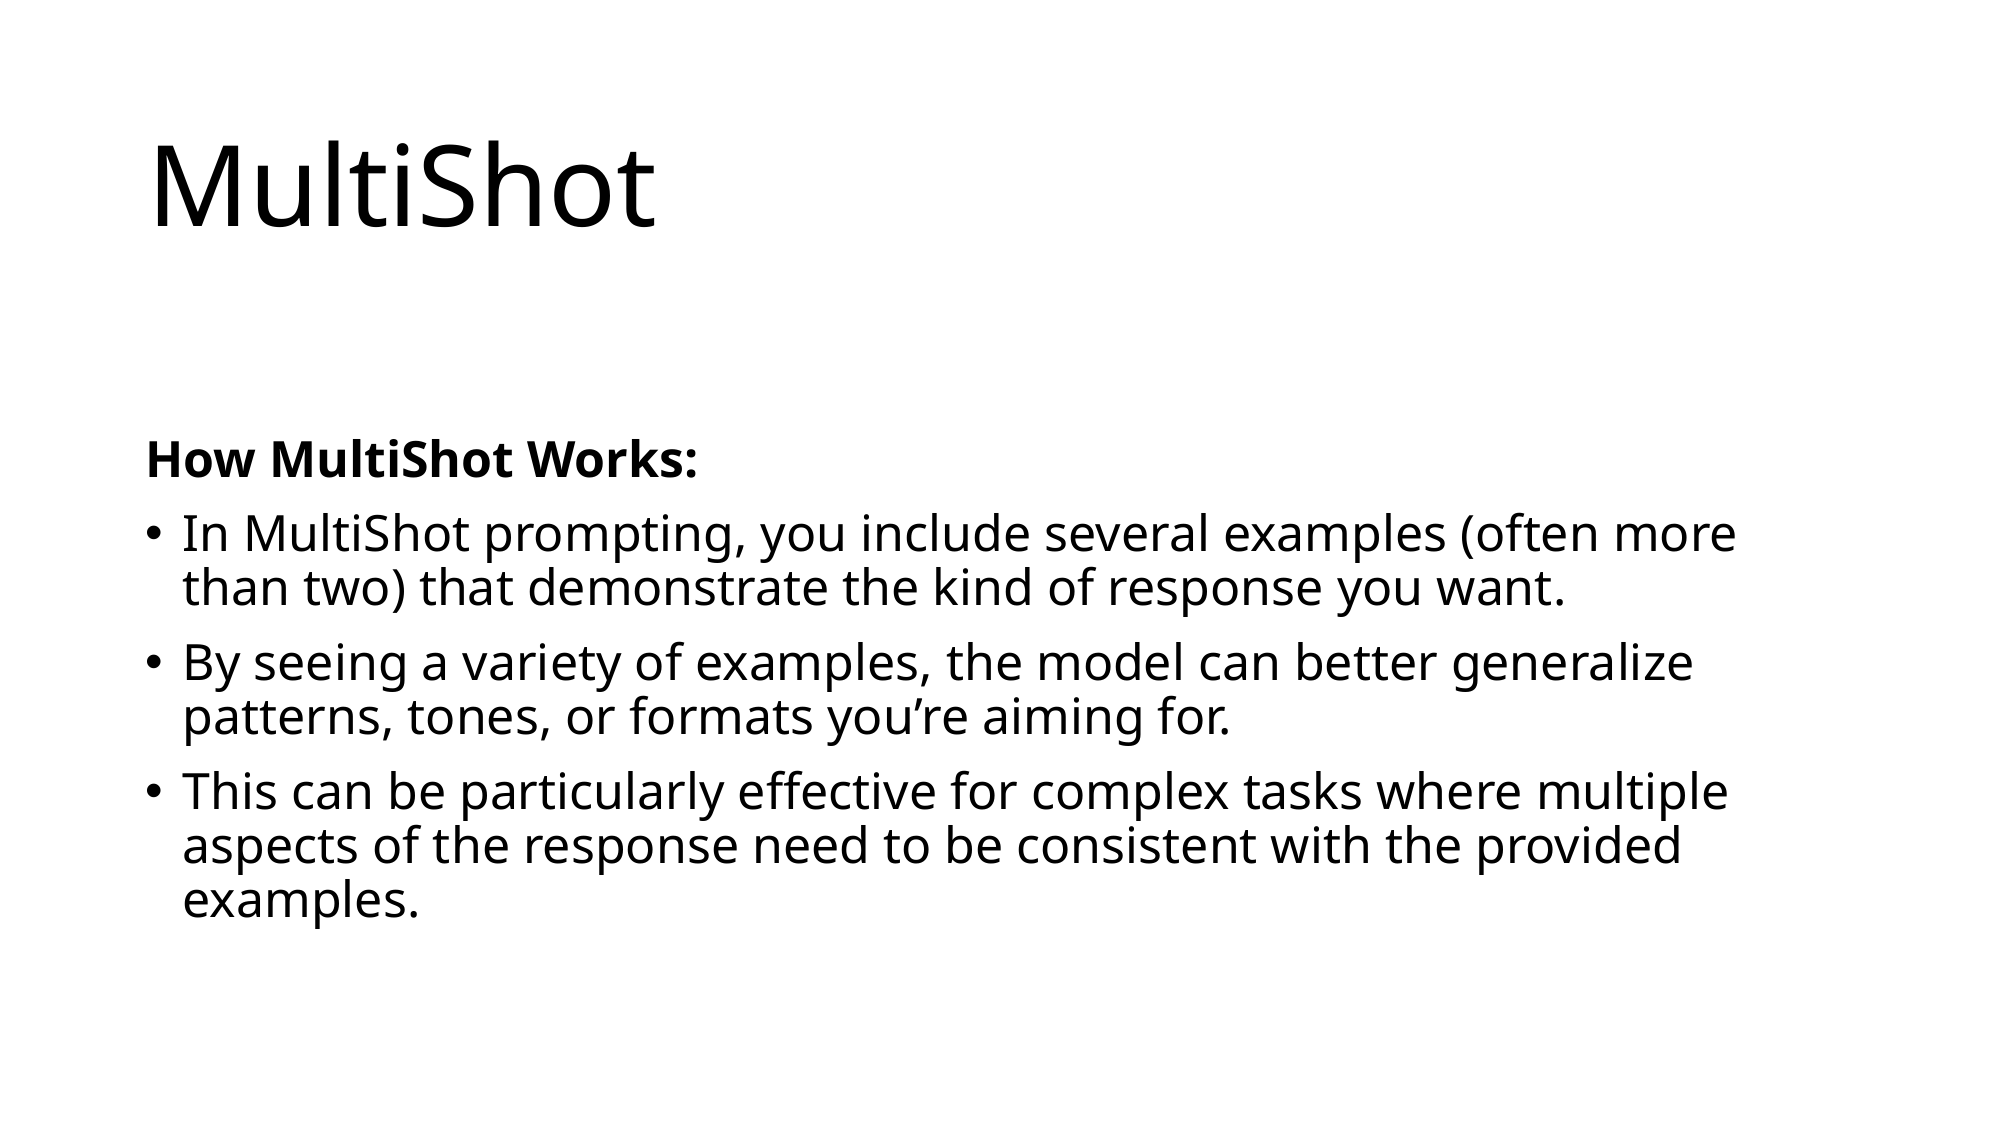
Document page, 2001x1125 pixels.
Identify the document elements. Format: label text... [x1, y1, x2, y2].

list How MultiShot Works: In MultiShot prompting, you include several examples (often more than two) that demonstrate the kind of response you want. By seeing a variety of examples, the model can better generalize patterns, tones, or formats you’re aiming for. This can be particularly effective for complex tasks where multiple aspects of the response need to be consistent with the provided examples. [130, 426, 1795, 990]
title MultiShot [132, 63, 1648, 259]
